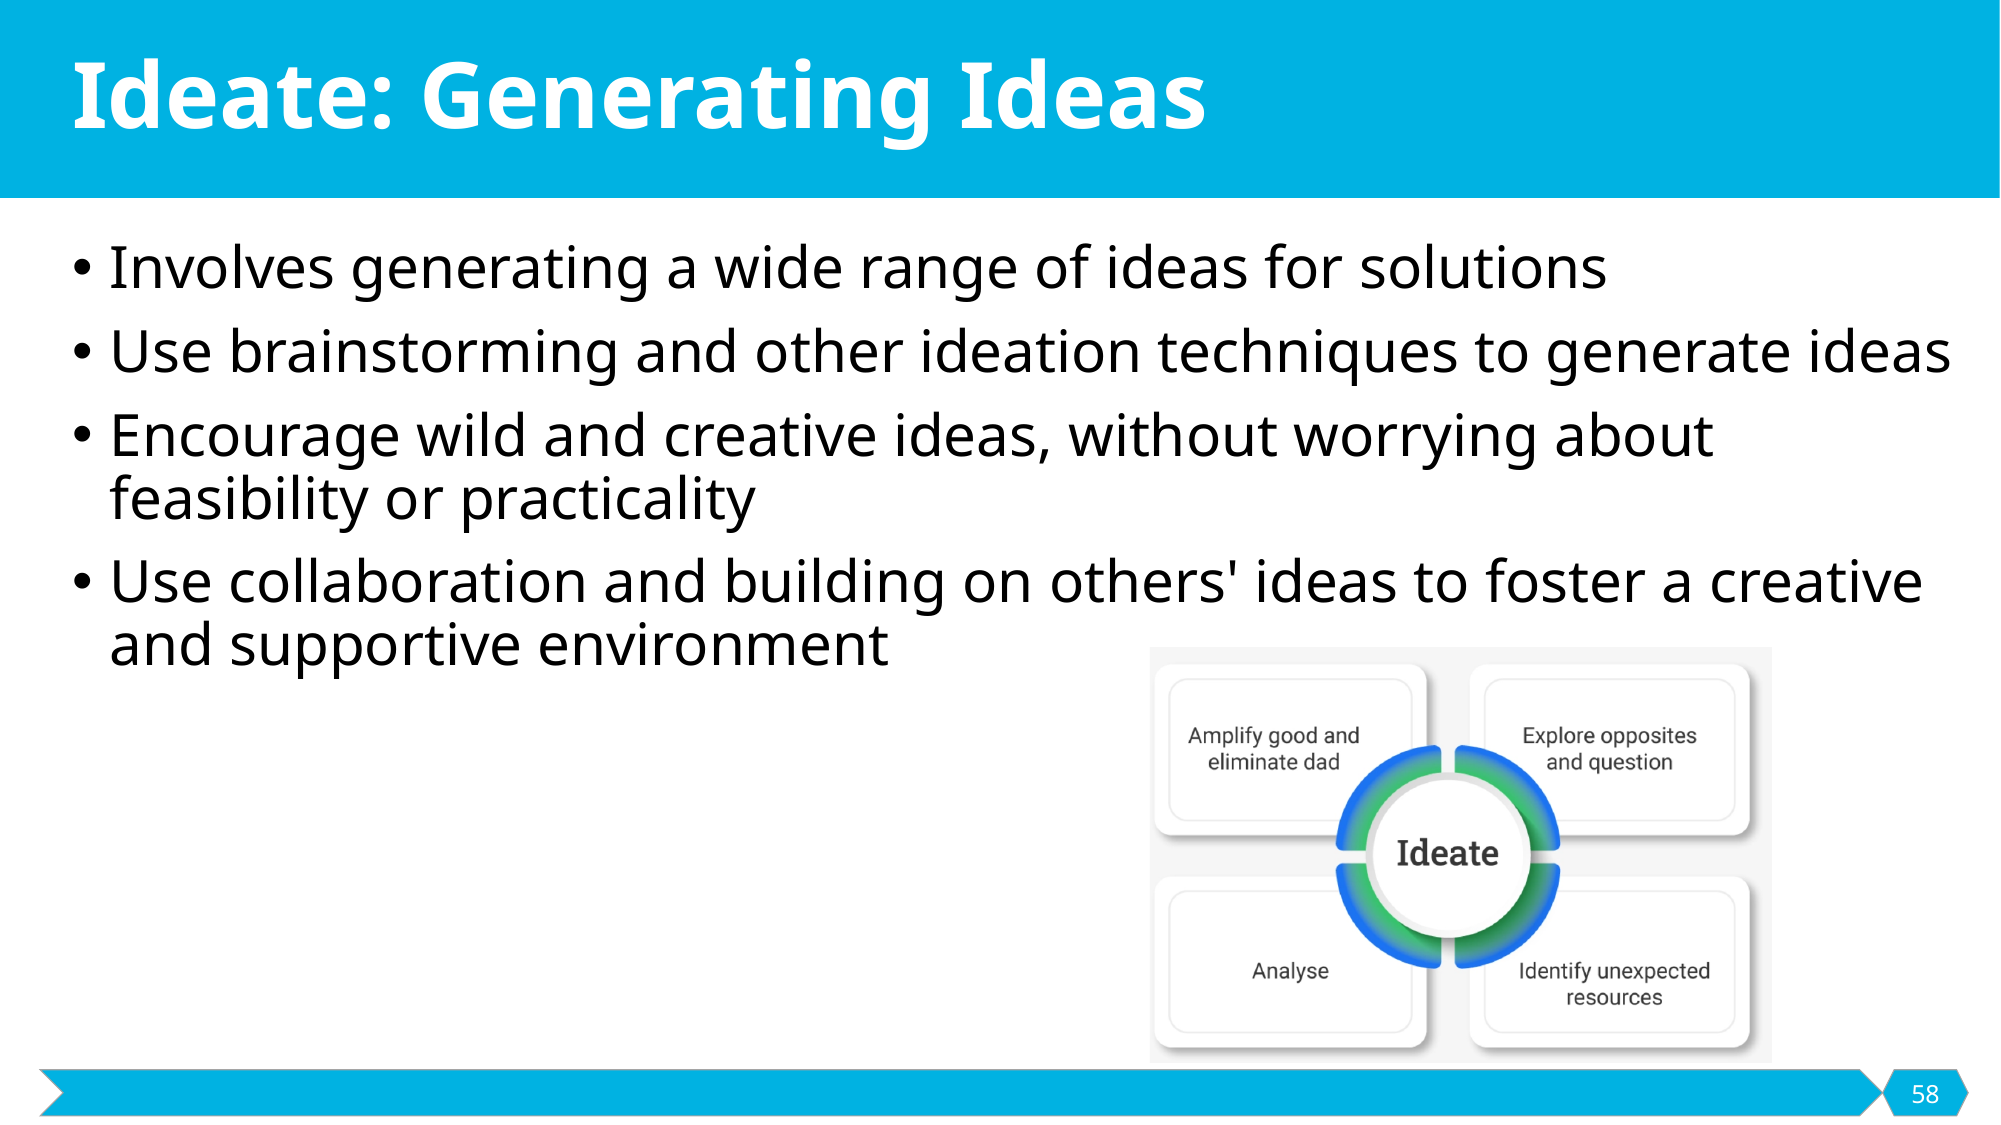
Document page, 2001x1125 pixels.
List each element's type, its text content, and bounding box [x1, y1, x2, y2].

picture [1149, 647, 1772, 1063]
slide_number 58 [1882, 1065, 1969, 1125]
list Involves generating a wide range of ideas for solutions Use brainstorming and other ideation techniques to generate ideas Encourage wild and creative ideas, without worrying about feasibility or practicality Use collaboration and building on others' ideas to foster a creative and supportive environment [56, 230, 1969, 1010]
title Ideate: Generating Ideas [56, 0, 1969, 199]
